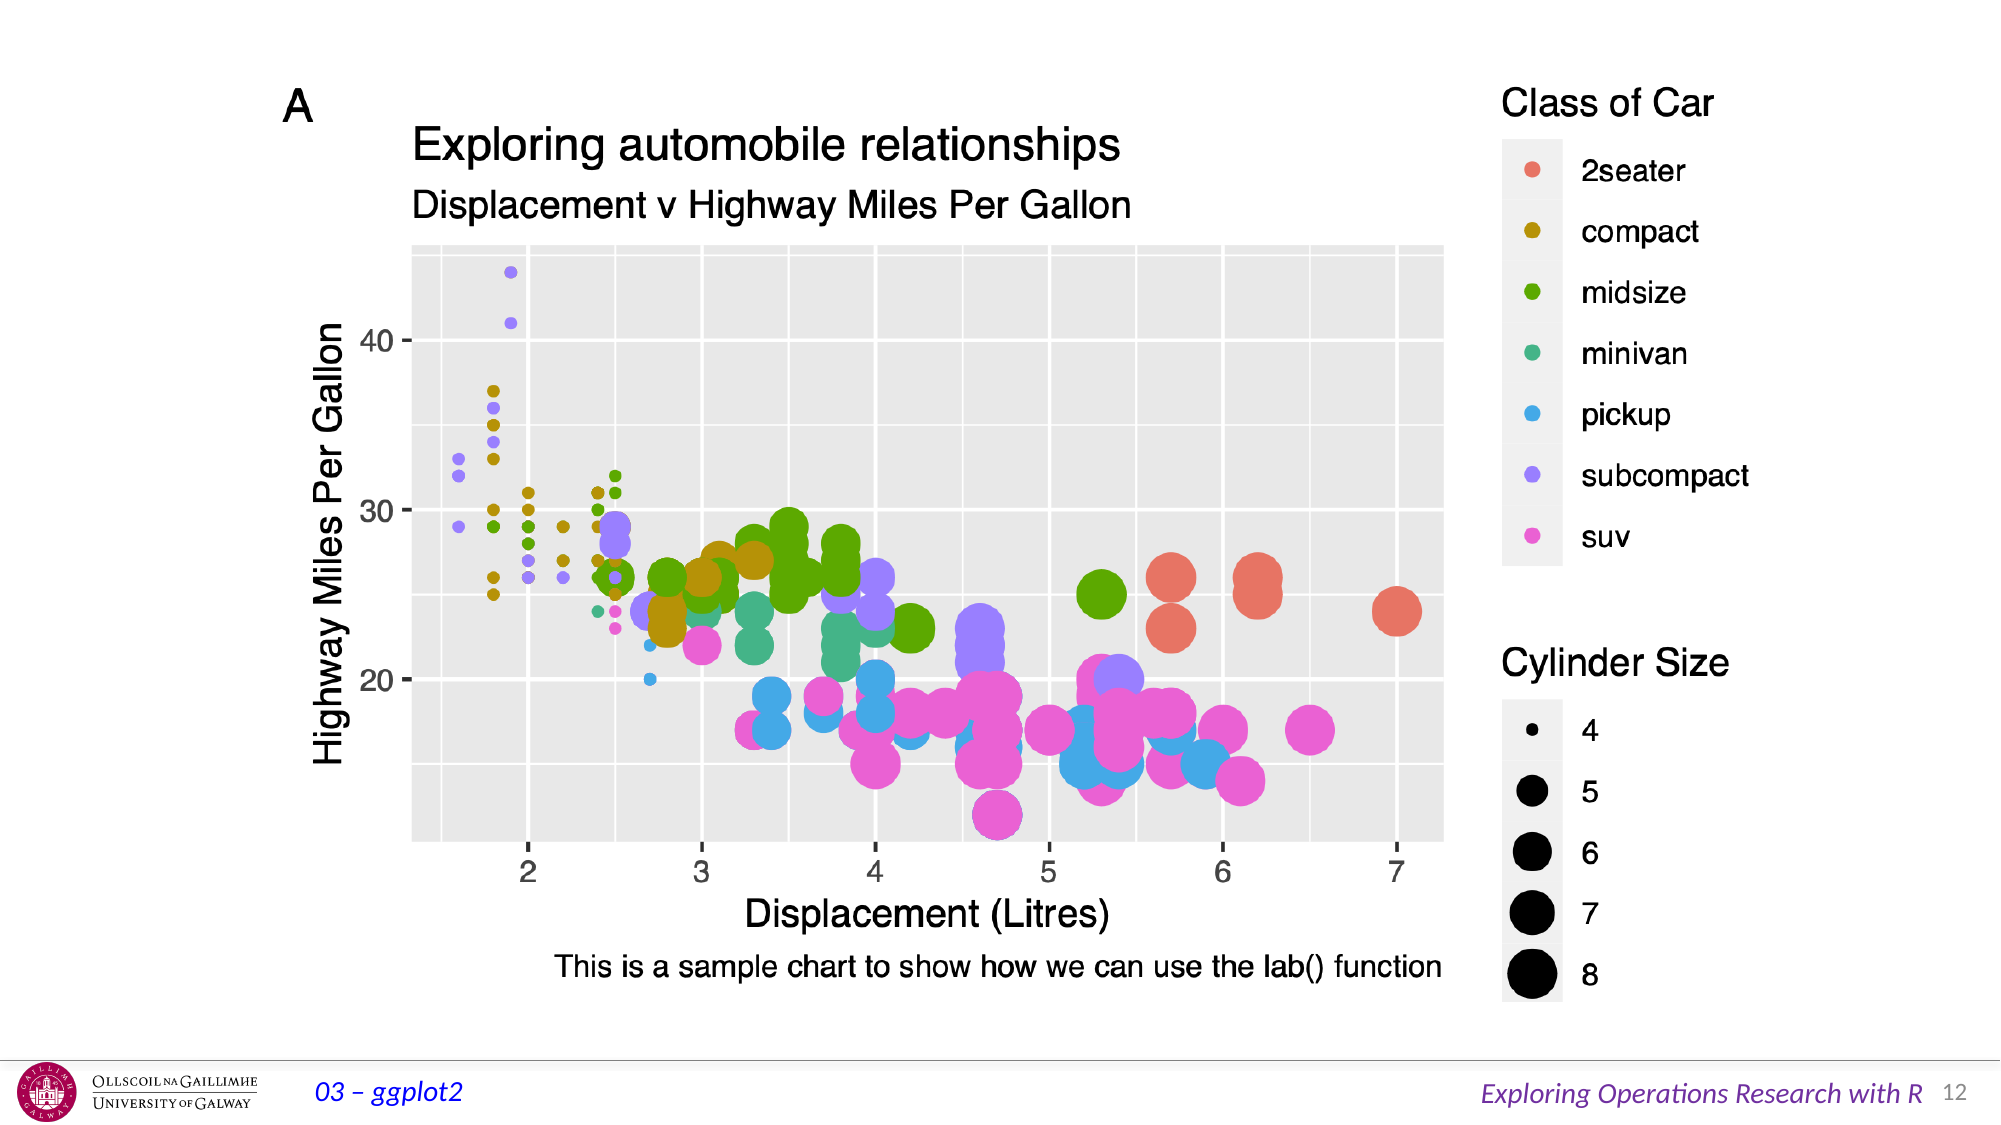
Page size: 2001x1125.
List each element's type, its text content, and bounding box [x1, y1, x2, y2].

picture [241, 44, 1799, 1024]
slide_number 12 [1899, 1060, 1983, 1120]
picture [17, 1062, 257, 1122]
